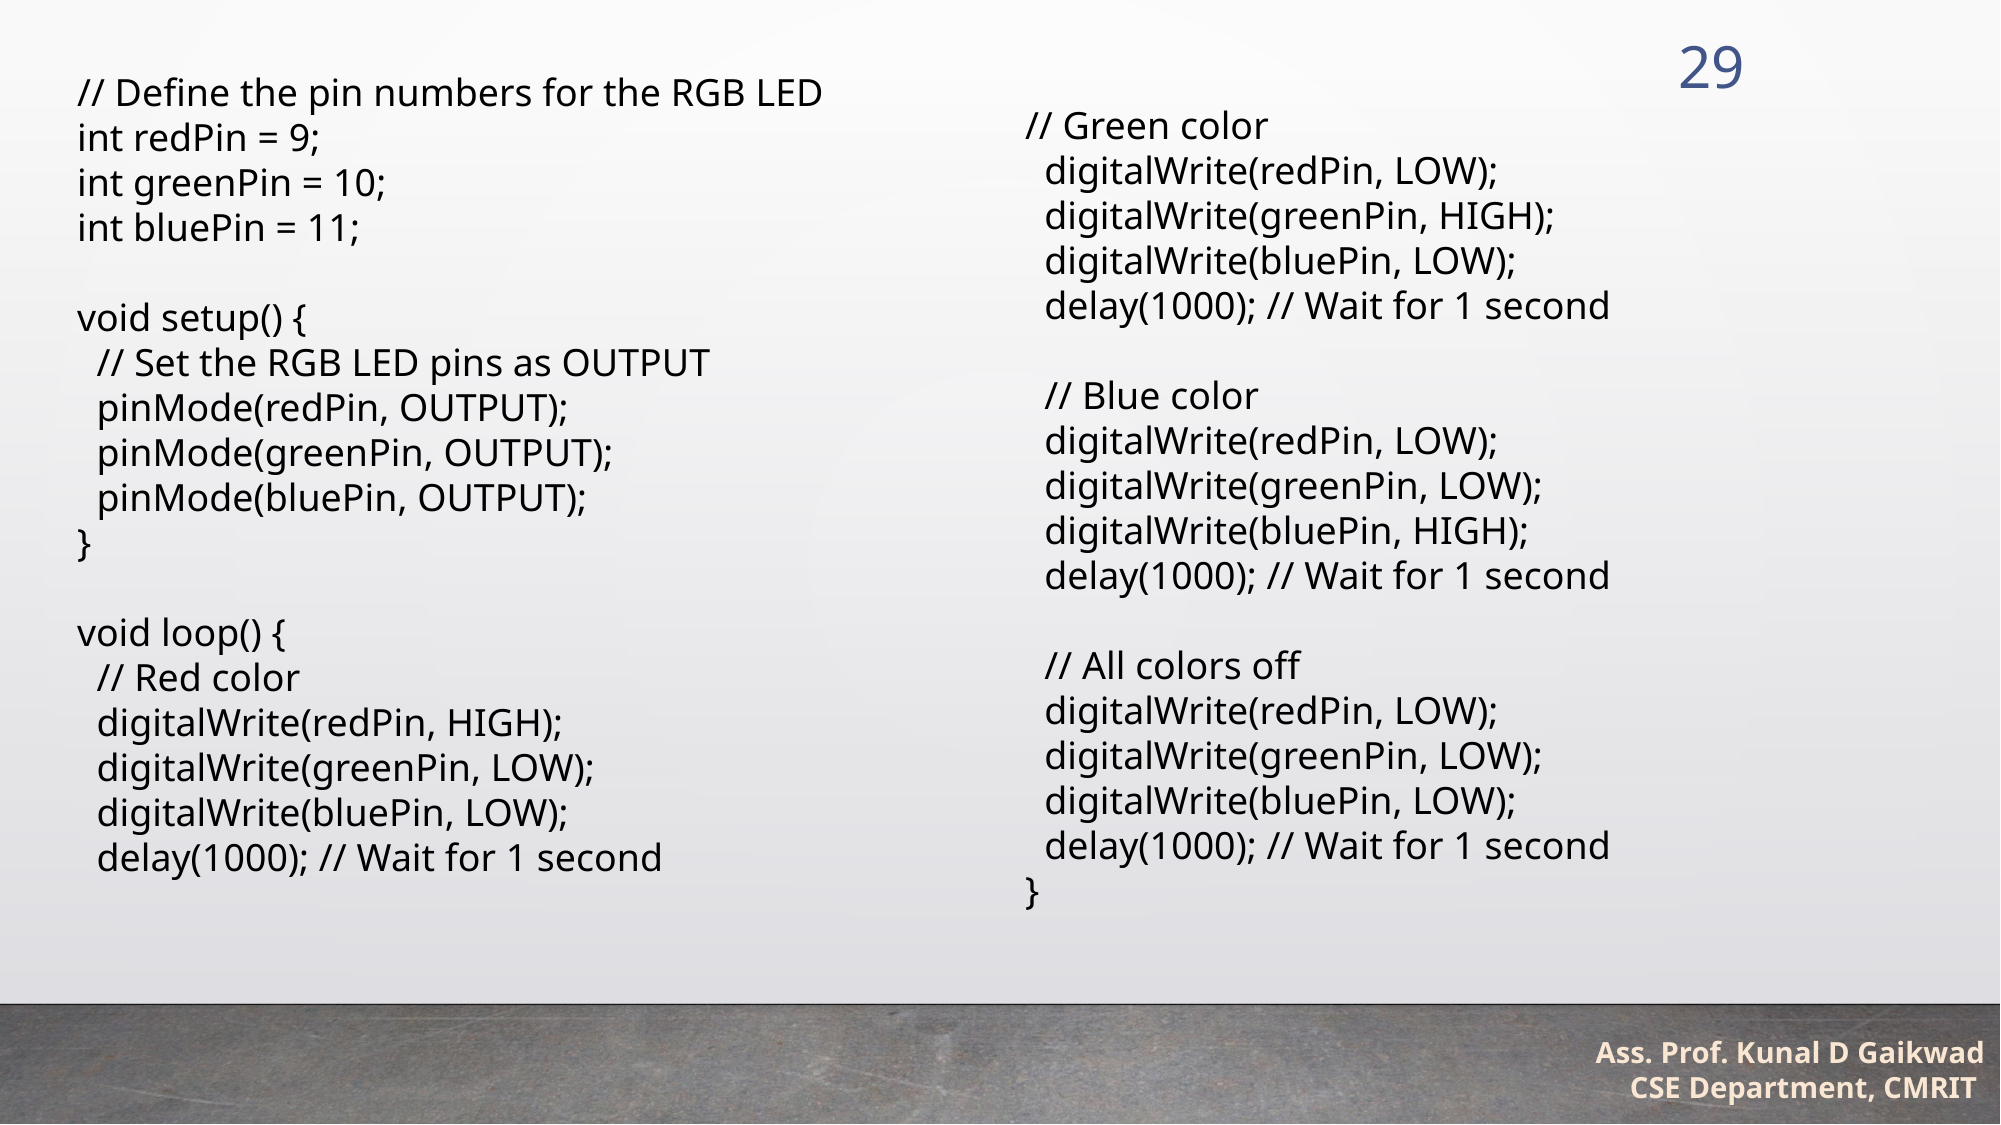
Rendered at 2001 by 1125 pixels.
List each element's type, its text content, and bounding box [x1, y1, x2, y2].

text_box // Define the pin numbers for the RGB LED int redPin = 9; int greenPin = 10; int bluePin = 11; void setup() { // Set the RGB LED pins as OUTPUT pinMode(redPin, OUTPUT); pinMode(greenPin, OUTPUT); pinMode(bluePin, OUTPUT); } void loop() { // Red color digitalWrite(redPin, HIGH); digitalWrite(greenPin, LOW); digitalWrite(bluePin, LOW); delay(1000); // Wait for 1 second [62, 62, 904, 928]
text_box Ass. Prof. Kunal D Gaikwad CSE Department, CMRIT [1188, 1026, 2000, 1125]
picture [0, 1004, 2000, 1124]
text_box // Green color digitalWrite(redPin, LOW); digitalWrite(greenPin, HIGH); digitalWrite(bluePin, LOW); delay(1000); // Wait for 1 second // Blue color digitalWrite(redPin, LOW); digitalWrite(greenPin, LOW); digitalWrite(bluePin, HIGH); delay(1000); // Wait for 1 second // All colors off digitalWrite(redPin, LOW); digitalWrite(greenPin, LOW); digitalWrite(bluePin, LOW); delay(1000); // Wait for 1 second } [1010, 94, 1760, 920]
slide_number 29 [1626, 22, 1760, 94]
